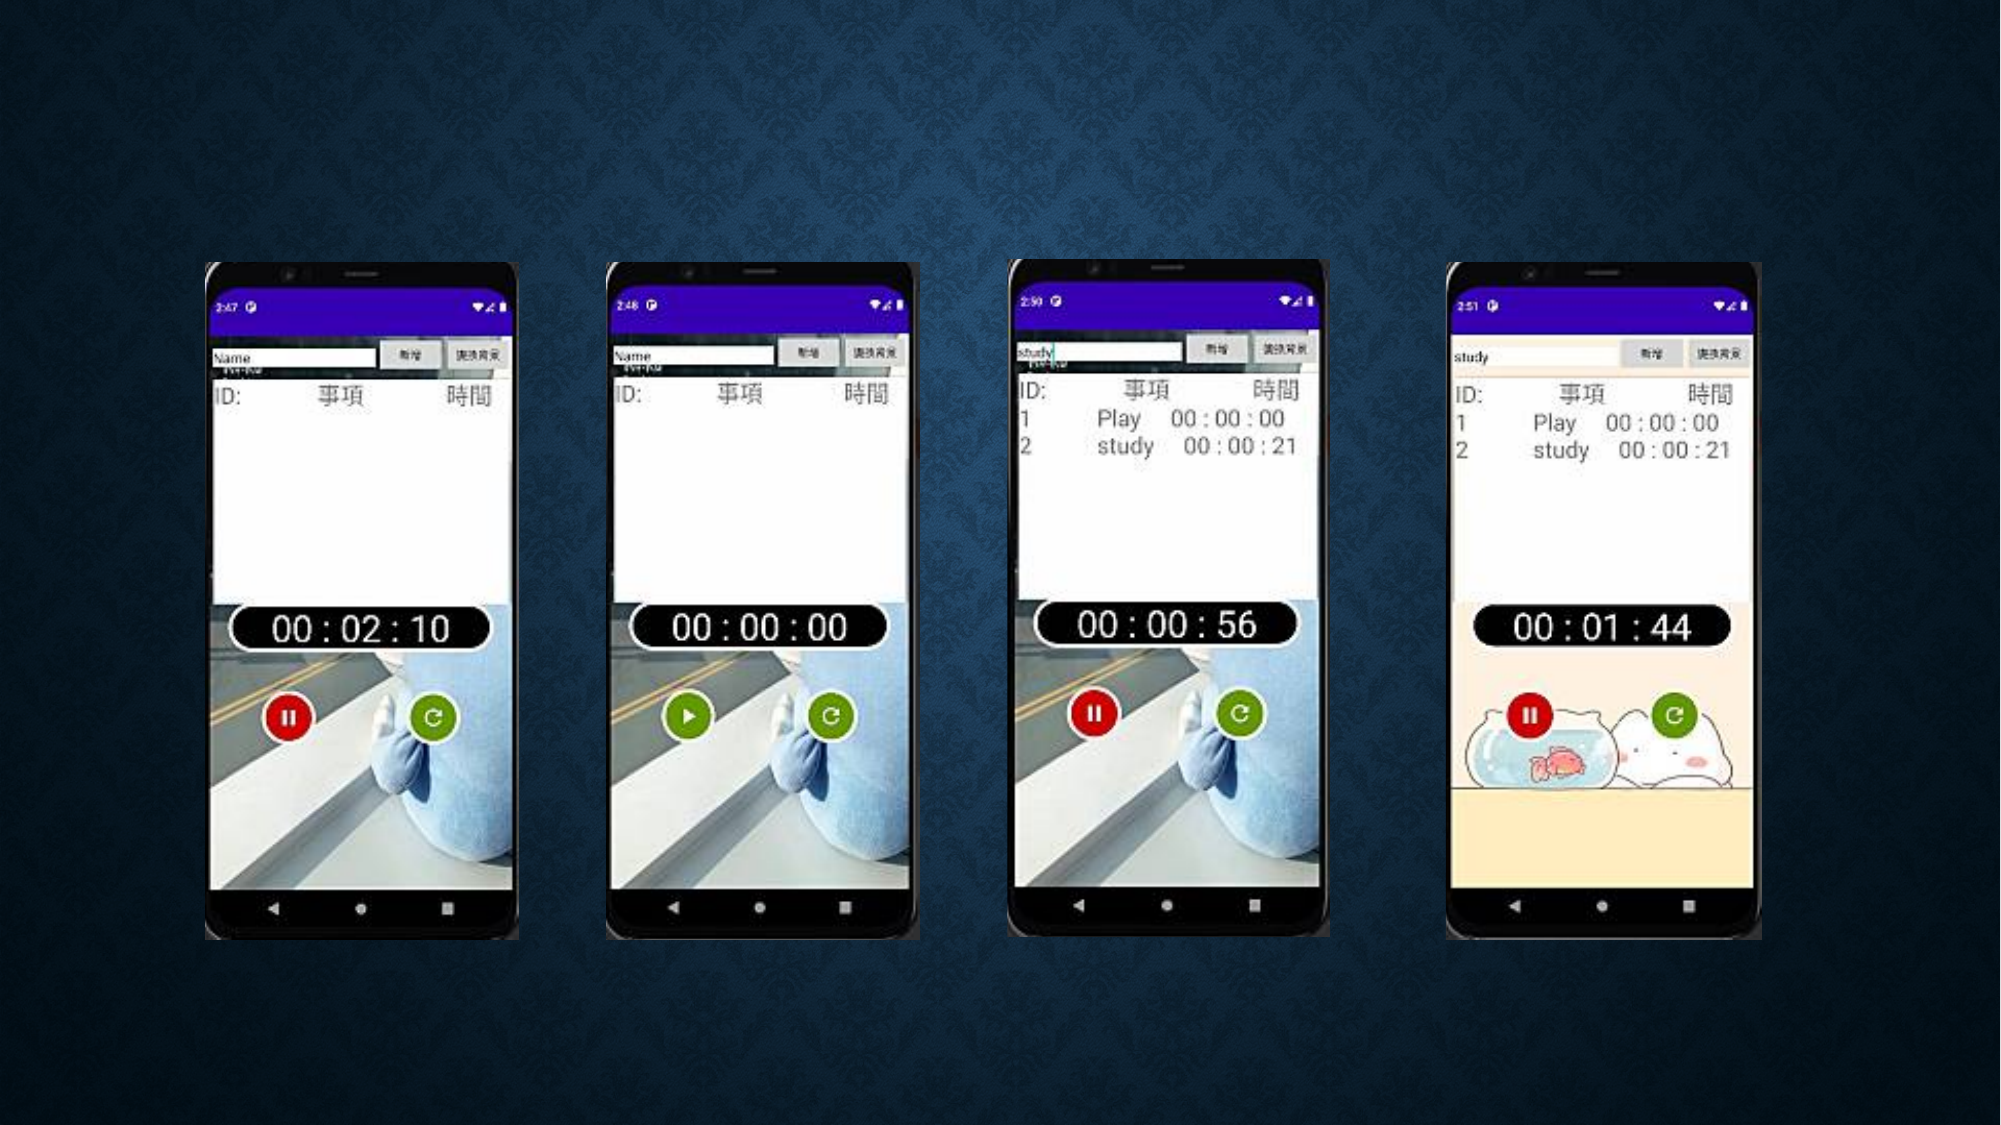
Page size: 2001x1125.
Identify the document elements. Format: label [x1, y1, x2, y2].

list [204, 261, 520, 941]
picture [1445, 261, 1763, 941]
picture [605, 261, 921, 941]
picture [1006, 258, 1331, 938]
